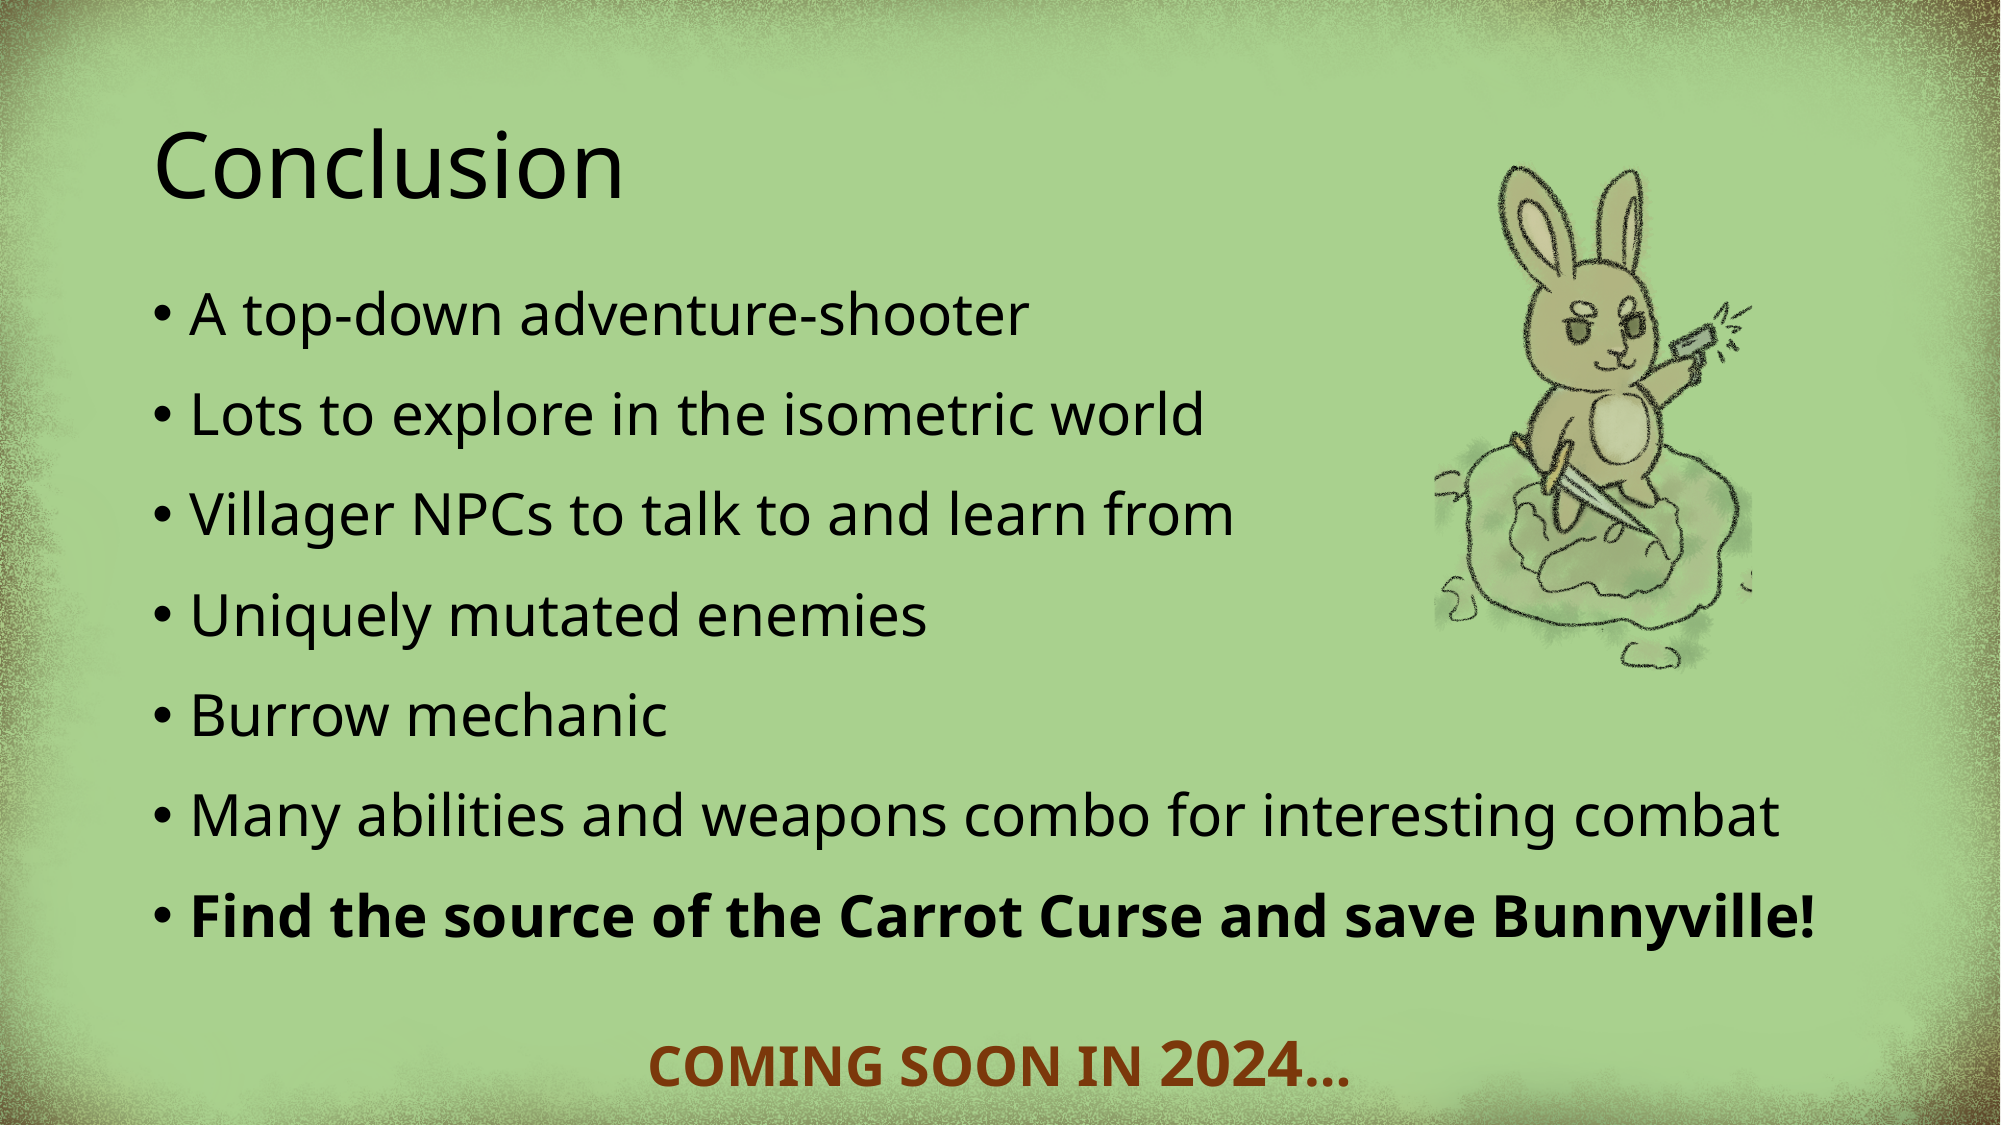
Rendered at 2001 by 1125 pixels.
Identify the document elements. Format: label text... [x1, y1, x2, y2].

picture [0, 0, 2001, 1125]
list A top-down adventure-shooter Lots to explore in the isometric world Villager NPCs to talk to and learn from Uniquely mutated enemies Burrow mechanic Many abilities and weapons combo for interesting combat Find the source of the Carrot Curse and save Bunnyville! [137, 277, 1863, 992]
text_box COMING SOON IN 2024… [631, 1024, 1369, 1125]
title Conclusion [137, 59, 1863, 277]
